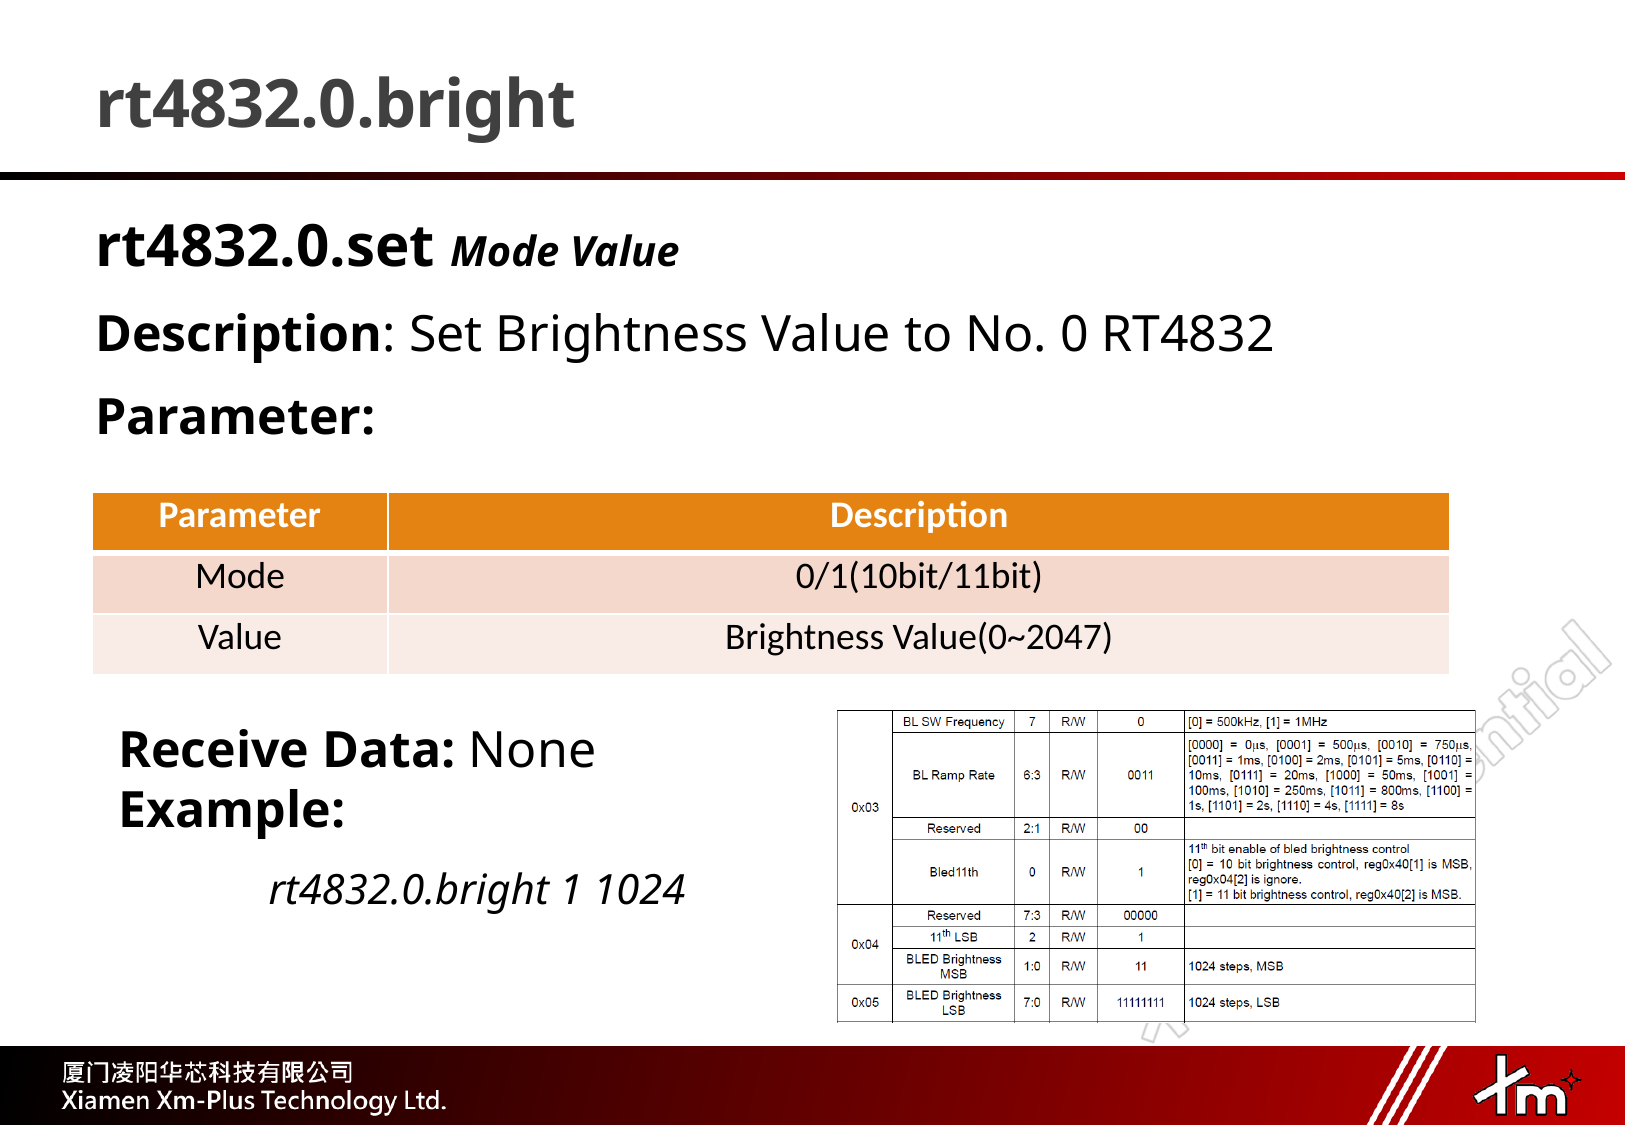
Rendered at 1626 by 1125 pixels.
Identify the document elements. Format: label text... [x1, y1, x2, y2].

table_cell Mode [93, 556, 387, 613]
picture [0, 172, 1625, 180]
table_header Description [389, 493, 1449, 550]
text_box rt4832.0.set Mode Value Description: Set Brightness Value to No. 0 RT4832 Parameter: [80, 208, 1451, 465]
table_cell Value [93, 615, 387, 674]
text_box Receive Data: None Example: rt4832.0.bright 1 1024 [1476, 710, 1486, 926]
table_cell Brightness Value(0~2047) [389, 615, 1449, 674]
table_header Parameter [93, 493, 387, 550]
title rt4832.0.bright [80, 41, 1404, 173]
picture [0, 608, 1625, 1125]
table_cell 0/1(10bit/11bit) [389, 556, 1449, 613]
text_box Receive Data: None Example: rt4832.0.bright 1 1024 [103, 710, 836, 926]
